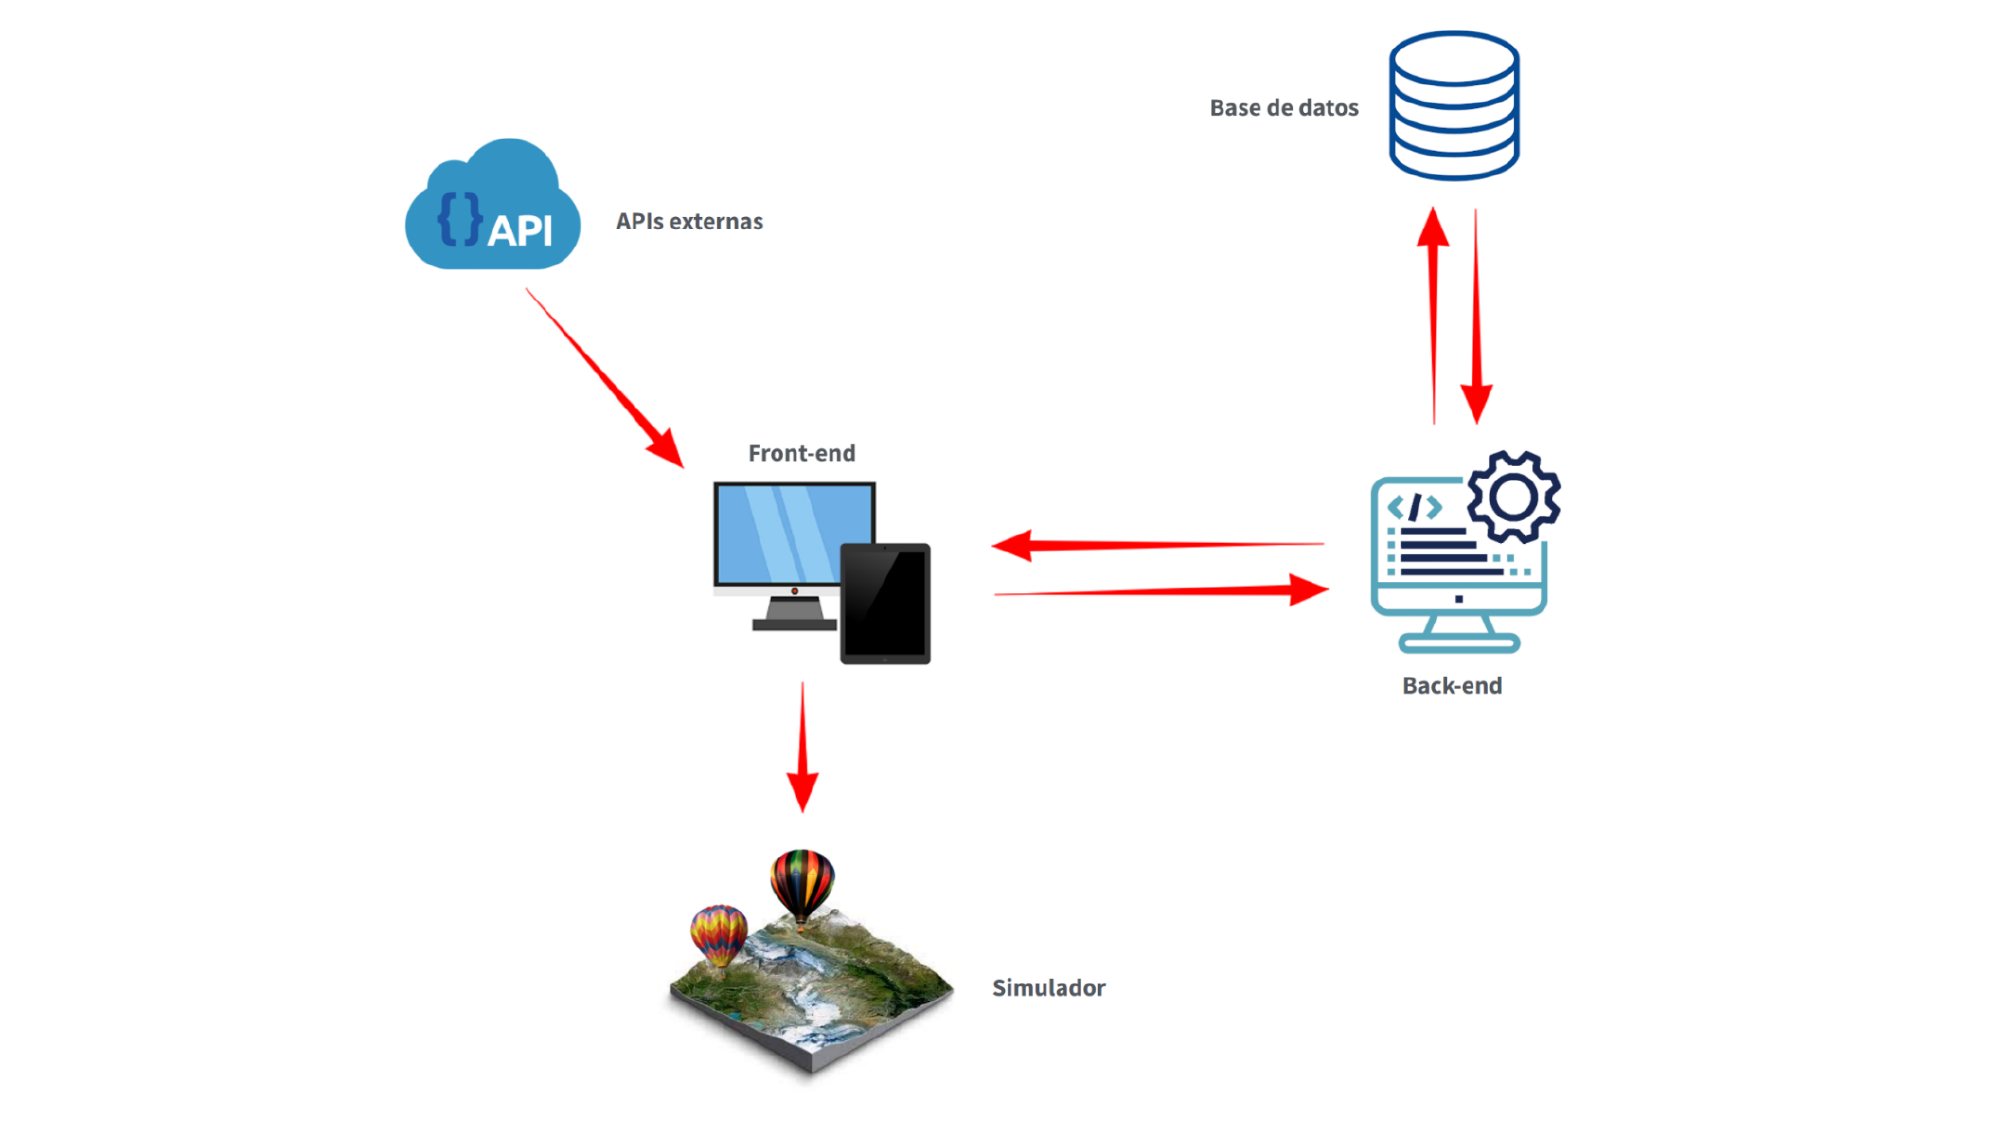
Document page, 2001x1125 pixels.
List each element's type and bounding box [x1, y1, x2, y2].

picture [399, 25, 1563, 1100]
